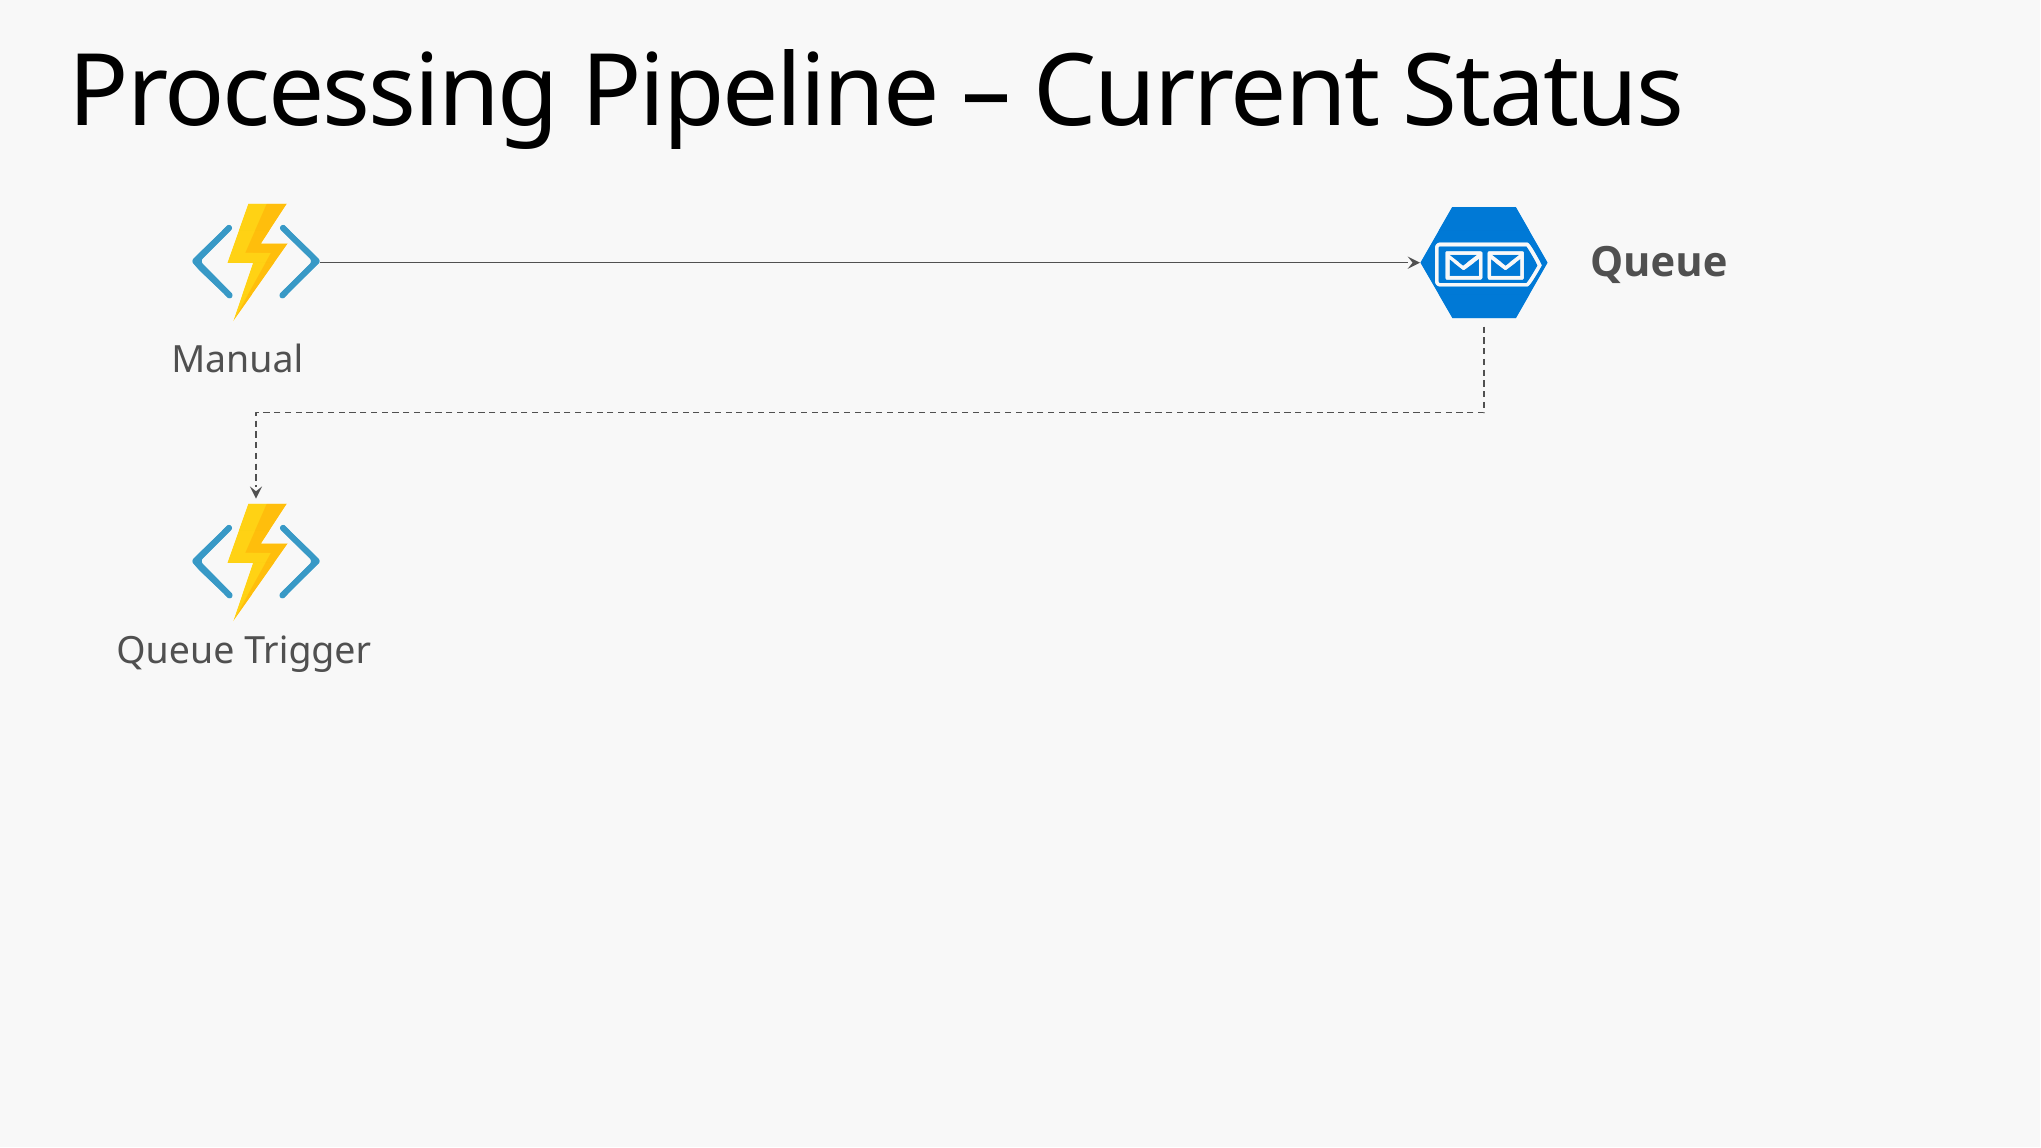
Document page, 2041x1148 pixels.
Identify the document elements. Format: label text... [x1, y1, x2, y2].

text_box Manual [141, 319, 334, 401]
picture [1419, 198, 1549, 327]
picture [191, 198, 321, 327]
text_box Queue Trigger [86, 611, 402, 693]
title Processing Pipeline – Current Status [957, 23, 1996, 175]
text_box Queue [1560, 217, 1758, 309]
picture [191, 498, 321, 627]
title Processing Pipeline – Current Status [45, 23, 783, 175]
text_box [783, 0, 957, 1027]
